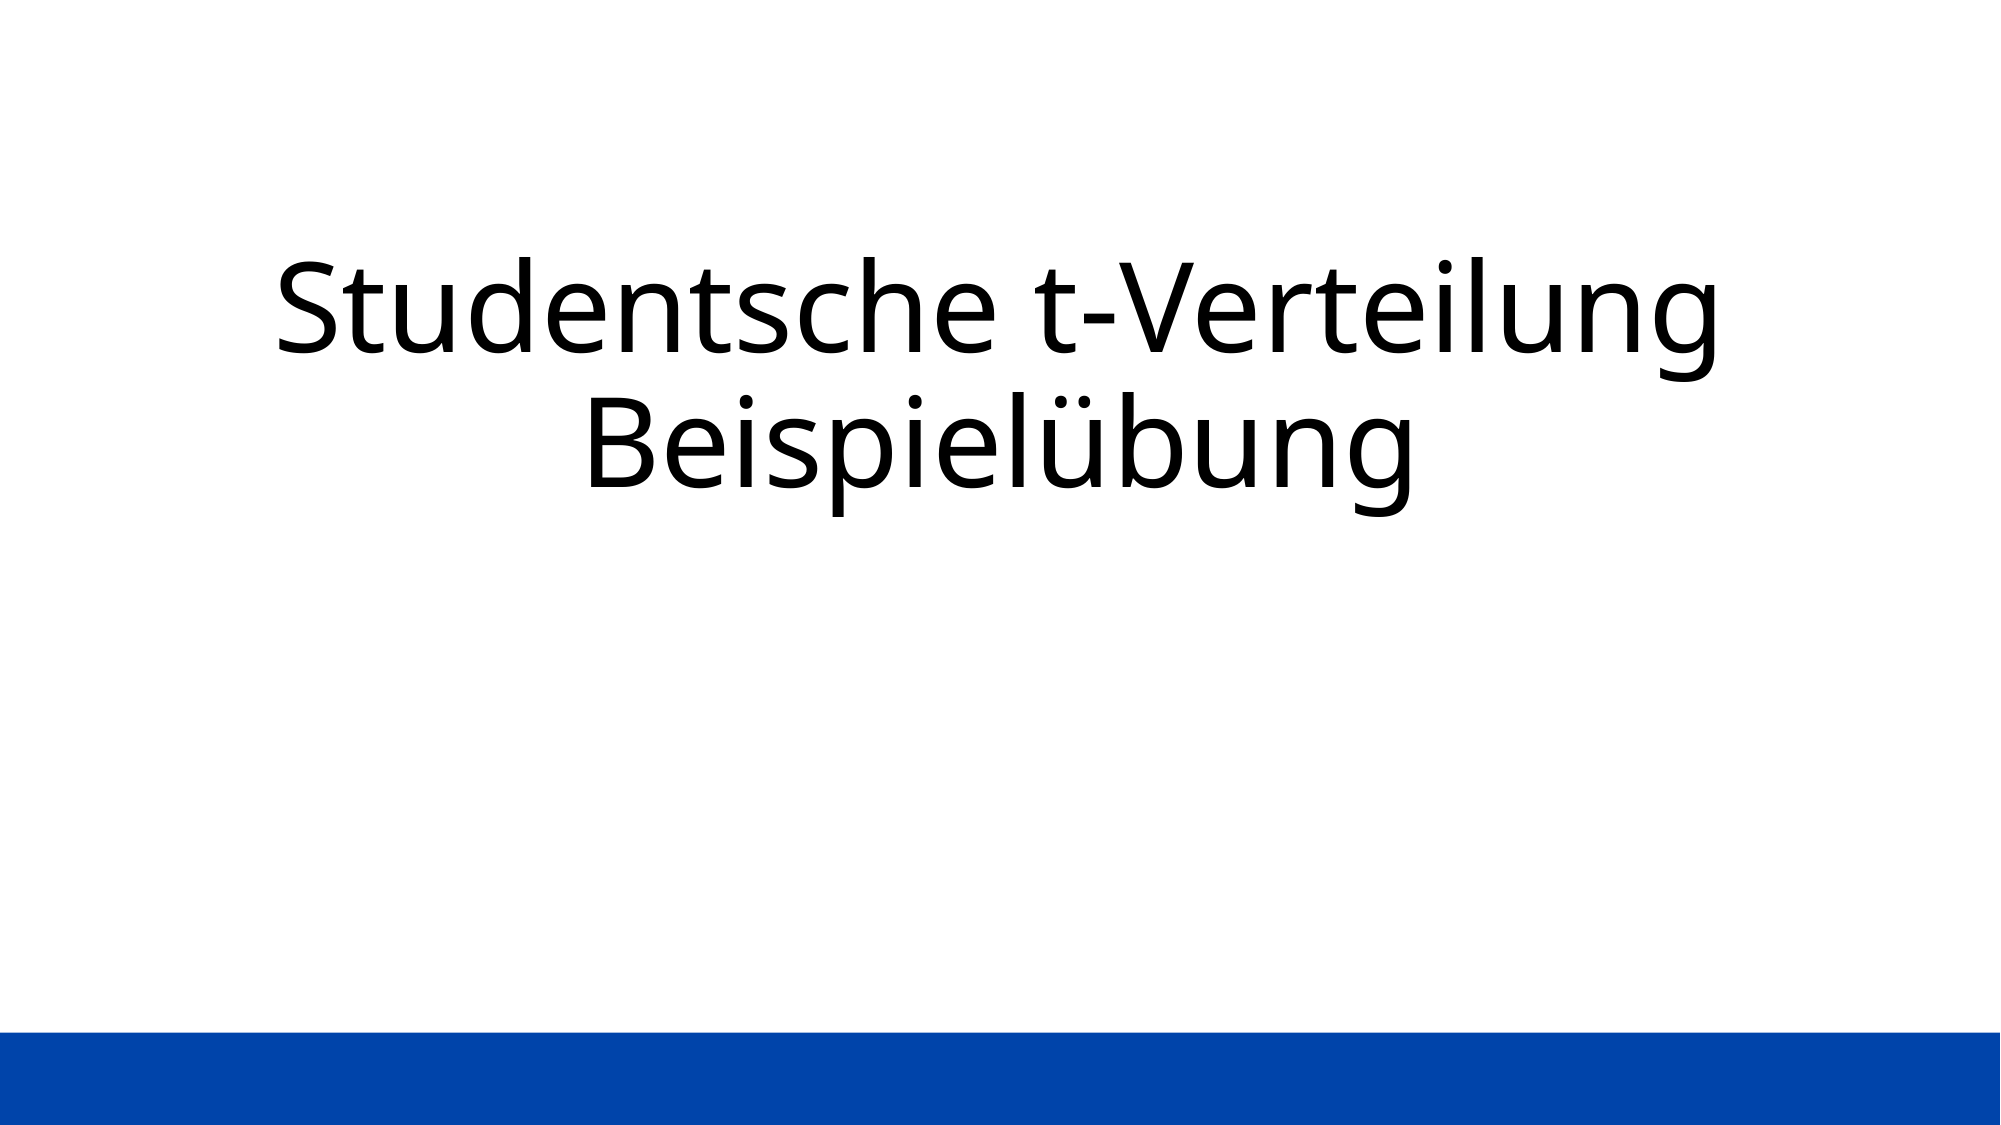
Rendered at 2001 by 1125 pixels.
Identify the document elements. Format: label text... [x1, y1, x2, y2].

title Studentsche t-Verteilung Beispielübung [249, 184, 1750, 576]
